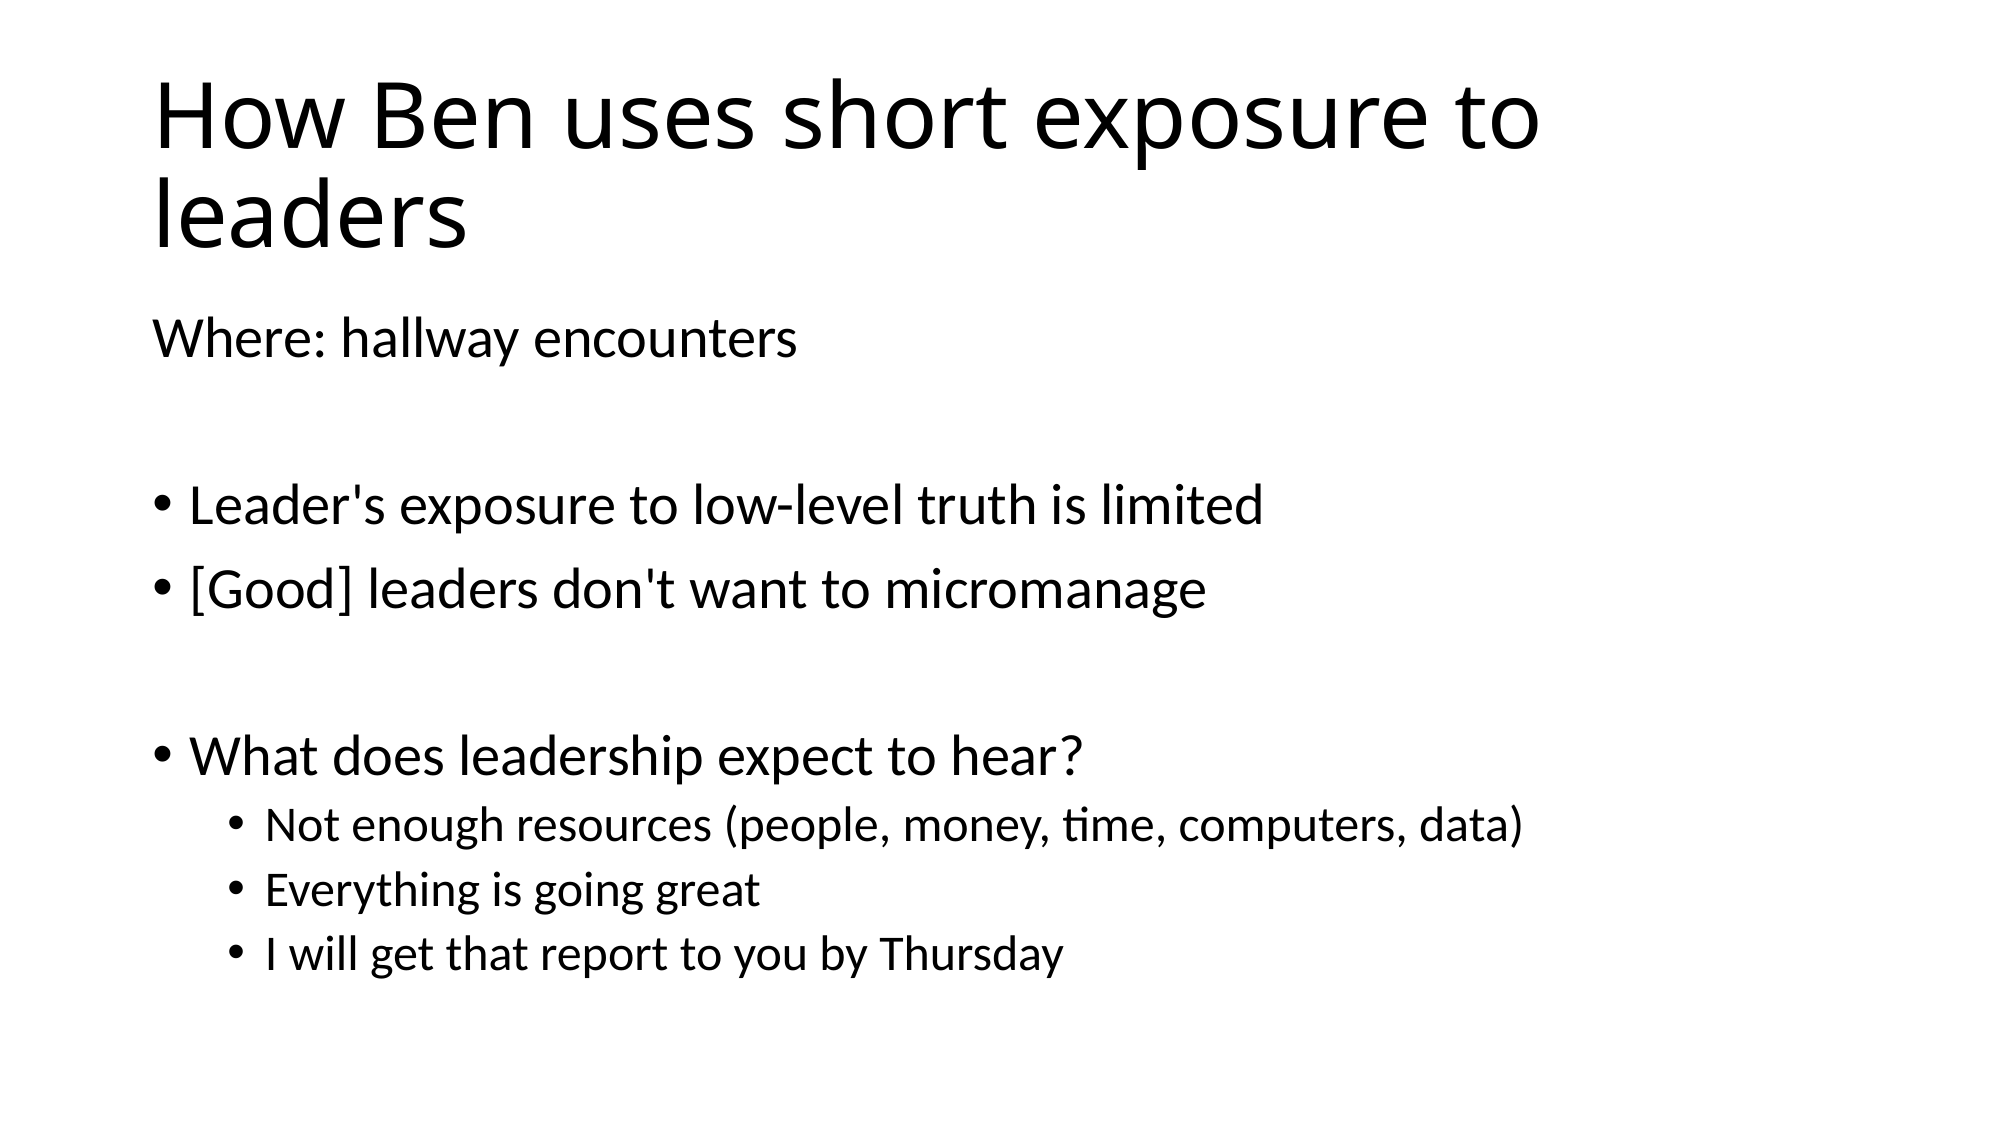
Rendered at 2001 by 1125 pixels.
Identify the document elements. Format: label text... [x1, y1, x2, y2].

list Where: hallway encounters Leader's exposure to low-level truth is limited [Good] leaders don't want to micromanage What does leadership expect to hear? Not enough resources (people, money, time, computers, data) Everything is going great I will get that report to you by Thursday [137, 299, 1863, 1014]
title How Ben uses short exposure to leaders [137, 59, 1863, 278]
